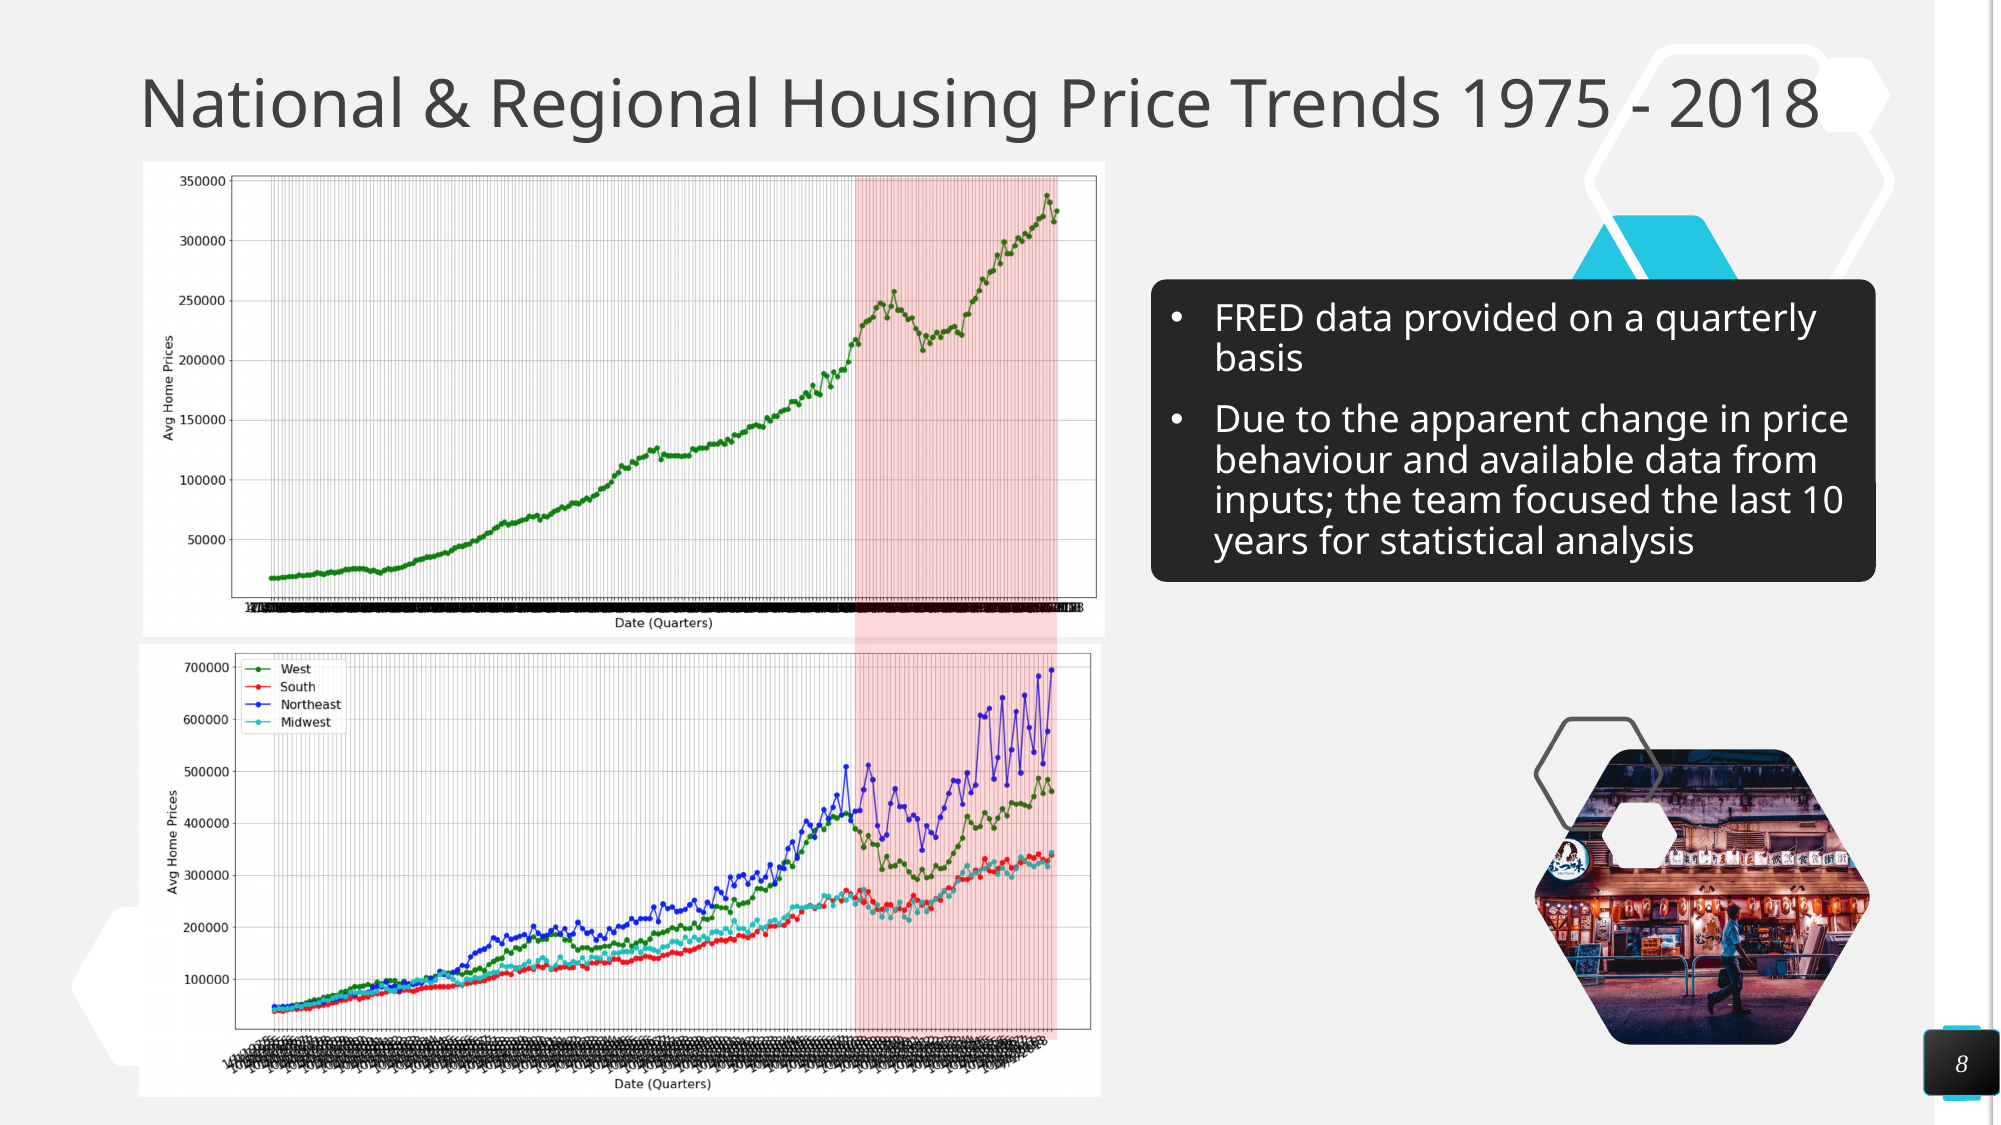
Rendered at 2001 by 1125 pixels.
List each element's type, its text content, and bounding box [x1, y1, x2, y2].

picture [142, 162, 1105, 637]
text_box [854, 637, 1058, 644]
slide_number 8 [1923, 1029, 2000, 1096]
picture [1511, 700, 1876, 1063]
title National & Regional Housing Price Trends 1975 - 2018 [139, 70, 2000, 142]
text_box FRED data provided on a quarterly basis Due to the apparent change in price behaviour and available data from inputs; the team focused the last 10 years for statistical analysis [1151, 279, 1876, 582]
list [139, 644, 1101, 1098]
